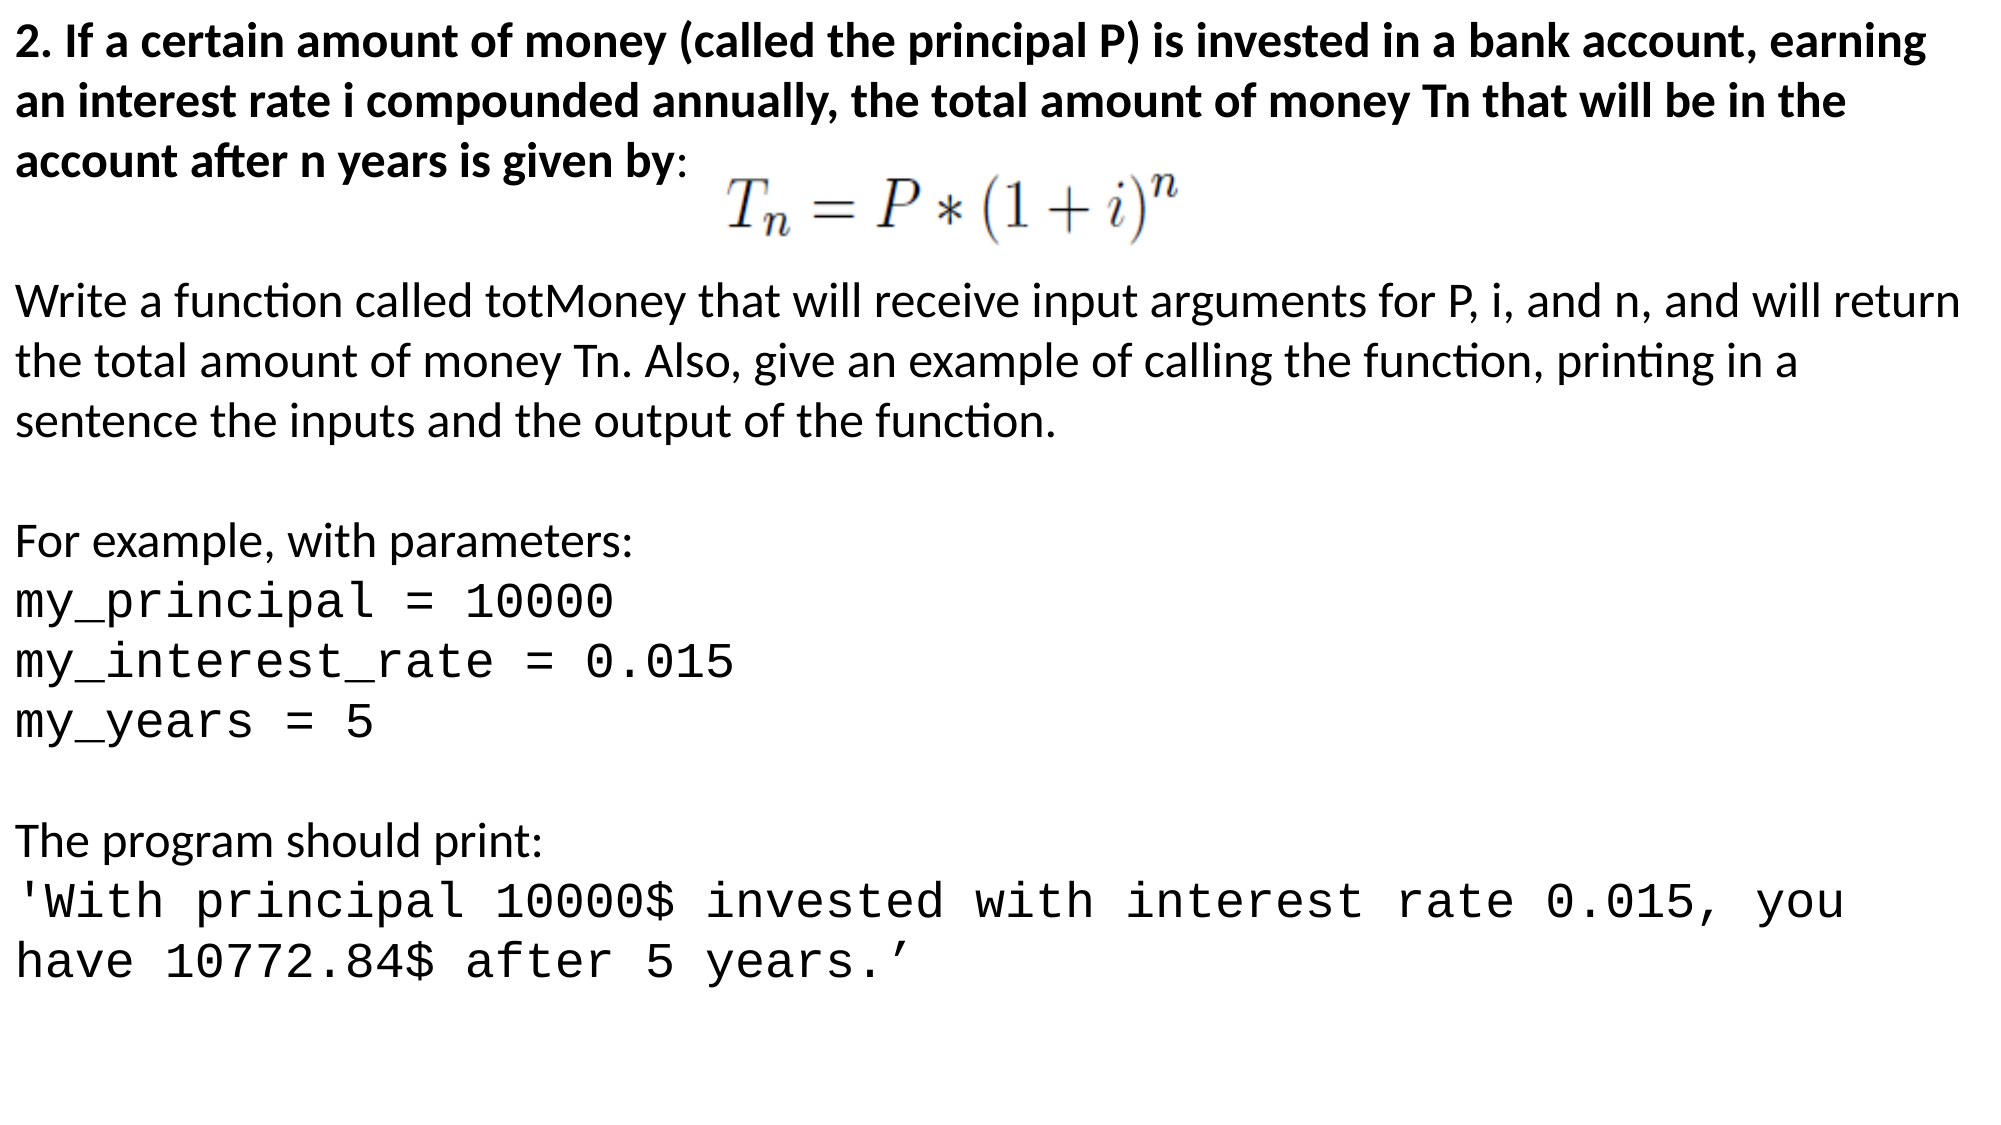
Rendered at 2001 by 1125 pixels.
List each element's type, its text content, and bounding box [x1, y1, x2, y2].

picture [712, 154, 1188, 255]
text_box 2. If a certain amount of money (called the principal P) is invested in a bank account, earning an interest rate i compounded annually, the total amount of money Tn that will be in the account after n years is given by: Write a function called totMoney that will receive input arguments for P, i, and n, and will return the total amount of money Tn. Also, give an example of calling the function, printing in a sentence the inputs and the output of the function. For example, with parameters: my_principal = 10000 my_interest_rate = 0.015 my_years = 5 The program should print: 'With principal 10000$ invested with interest rate 0.015, you have 10772.84$ after 5 years.’ [0, 0, 2000, 995]
